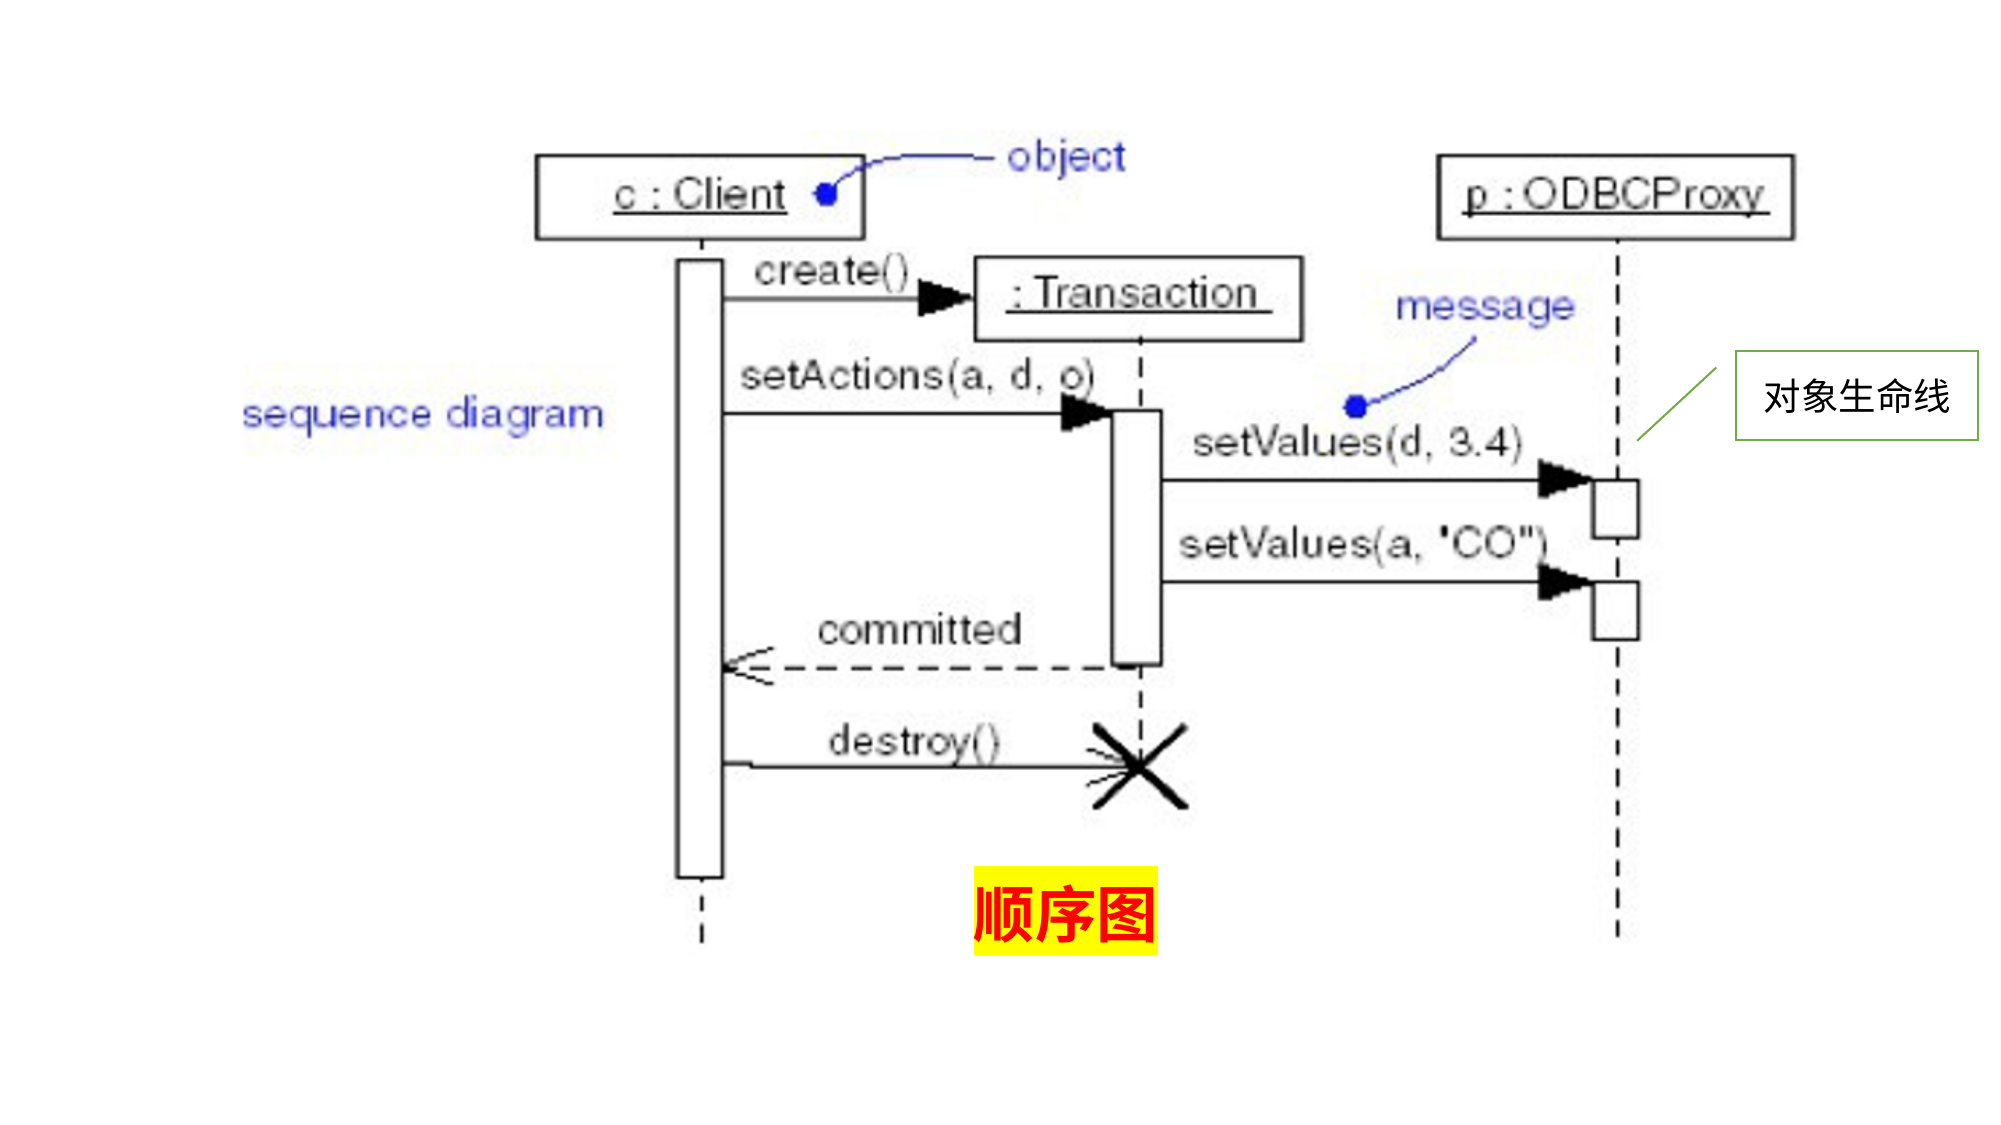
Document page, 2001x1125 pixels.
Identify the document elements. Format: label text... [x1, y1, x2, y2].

text_box 对象生命线 [1815, 350, 1979, 441]
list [185, 85, 1815, 959]
